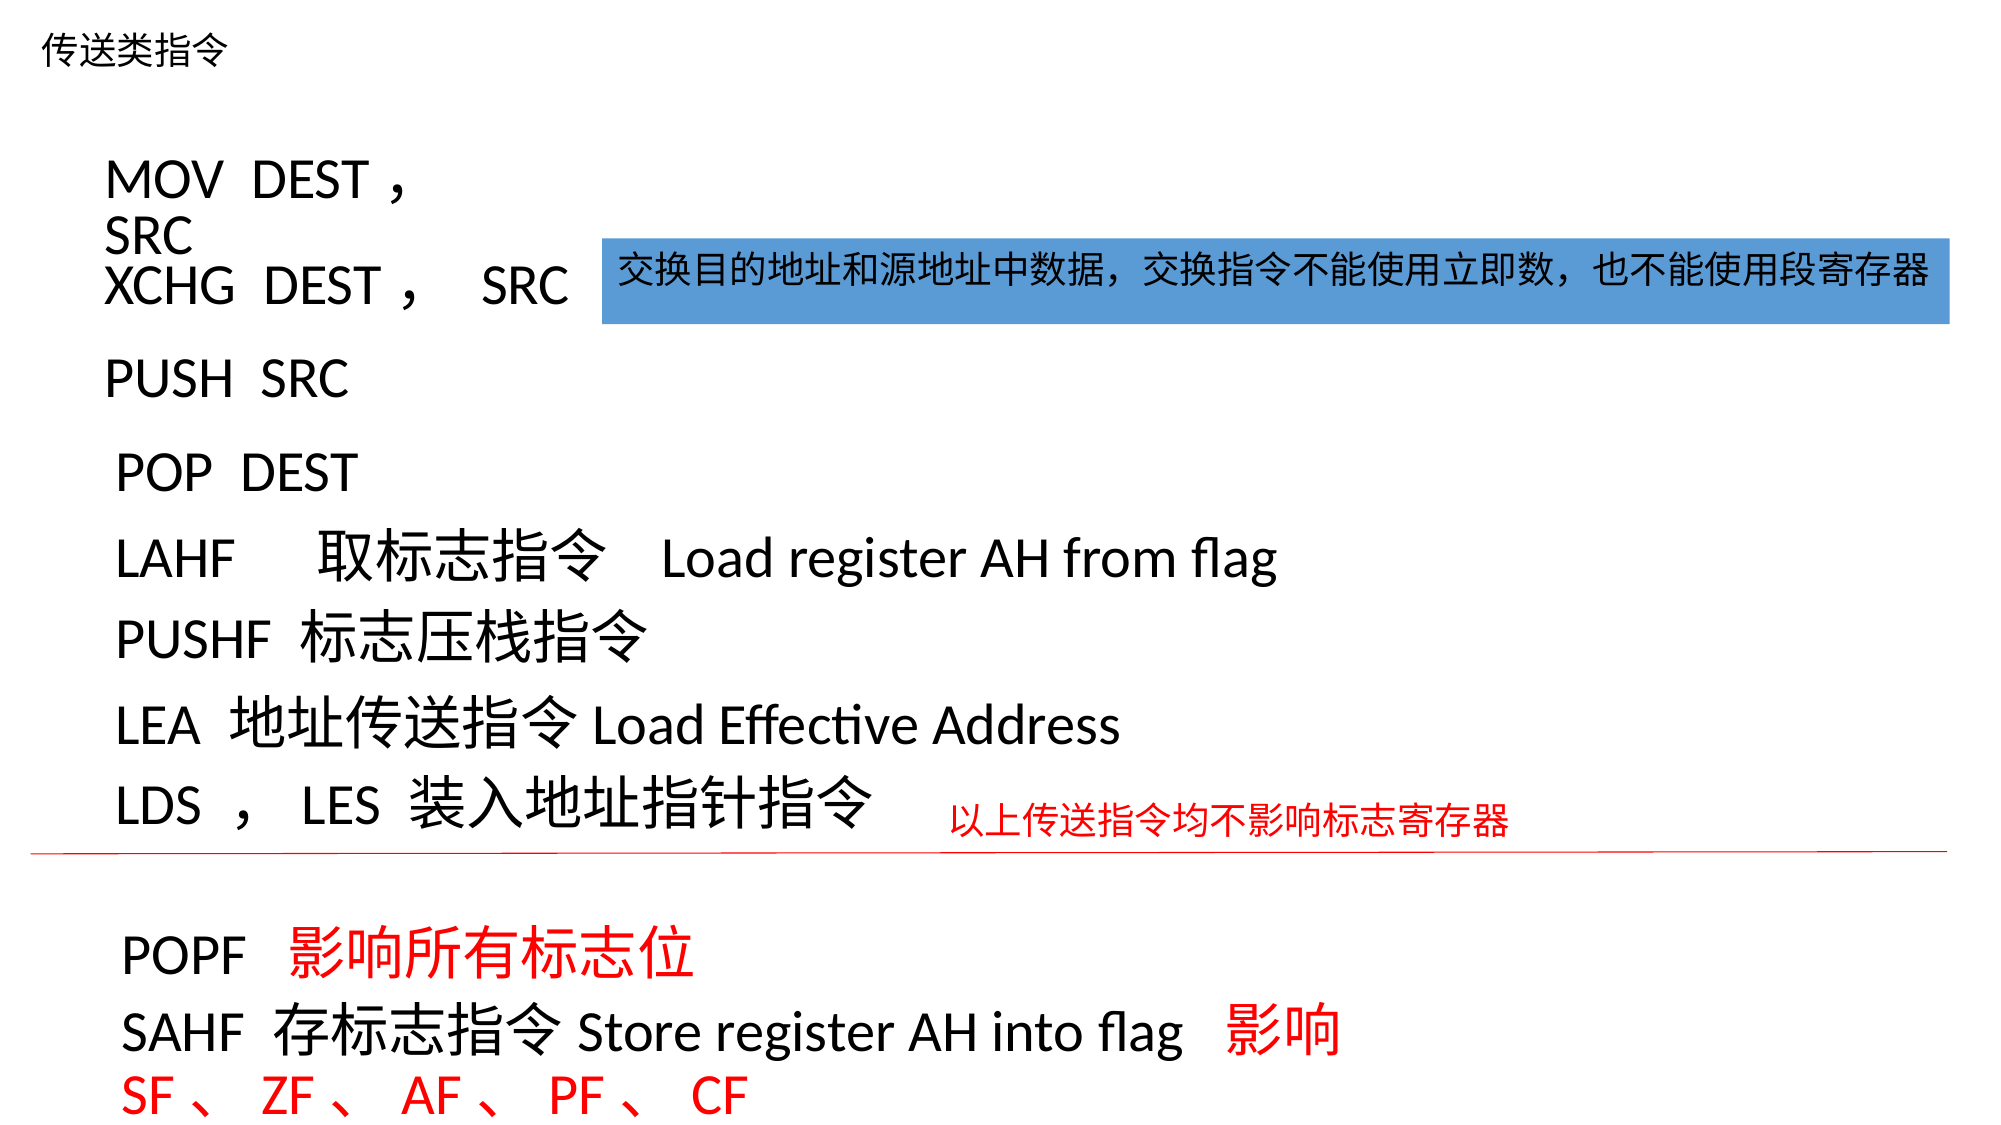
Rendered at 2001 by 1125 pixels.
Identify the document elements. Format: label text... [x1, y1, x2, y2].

text_box PUSH SRC [89, 332, 527, 417]
text_box LDS ，LES 装入地址指针指令 [100, 772, 1101, 843]
text_box LEA 地址传送指令Load Effective Address [100, 678, 1352, 764]
text_box SAHF 存标志指令Store register AH into flag 影响SF、ZF、AF、PF、CF [107, 993, 1920, 1125]
text_box 传送类指令 [26, 19, 276, 80]
text_box XCHG DEST， SRC [89, 238, 592, 324]
text_box PUSHF 标志压栈指令 [100, 606, 1101, 677]
text_box POP DEST [100, 425, 405, 511]
text_box 以上传送指令均不影响标志寄存器 [932, 790, 1600, 850]
text_box MOV DEST， SRC [89, 146, 570, 238]
text_box POPF 影响所有标志位 [107, 922, 978, 993]
text_box 交换目的地址和源地址中数据，交换指令不能使用立即数，也不能使用段寄存器 [602, 238, 1950, 325]
text_box LAHF 取标志指令 Load register AH from flag [100, 519, 1461, 598]
